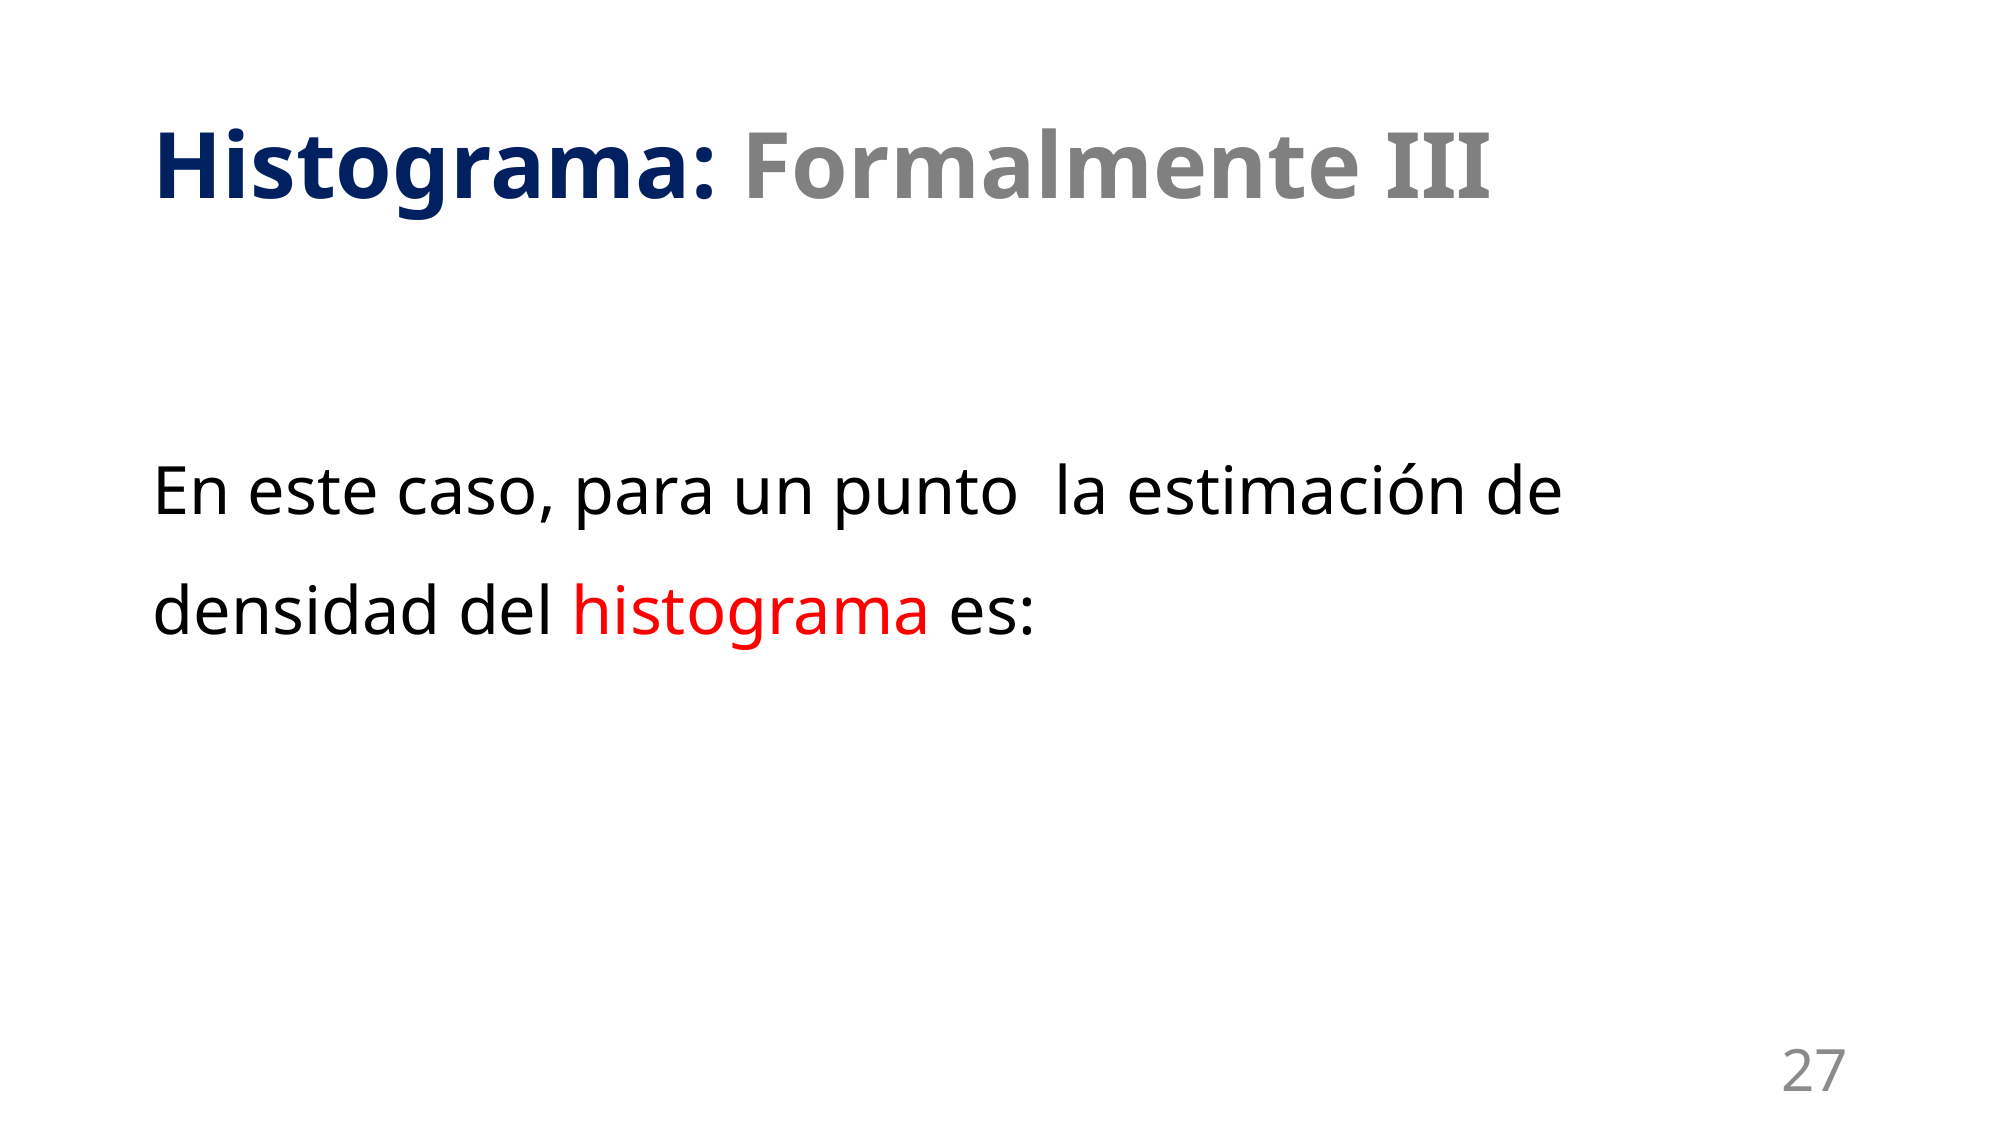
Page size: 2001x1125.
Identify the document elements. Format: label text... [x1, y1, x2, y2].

title Histograma: Formalmente III [137, 59, 1863, 278]
slide_number 27 [1412, 1042, 1863, 1103]
